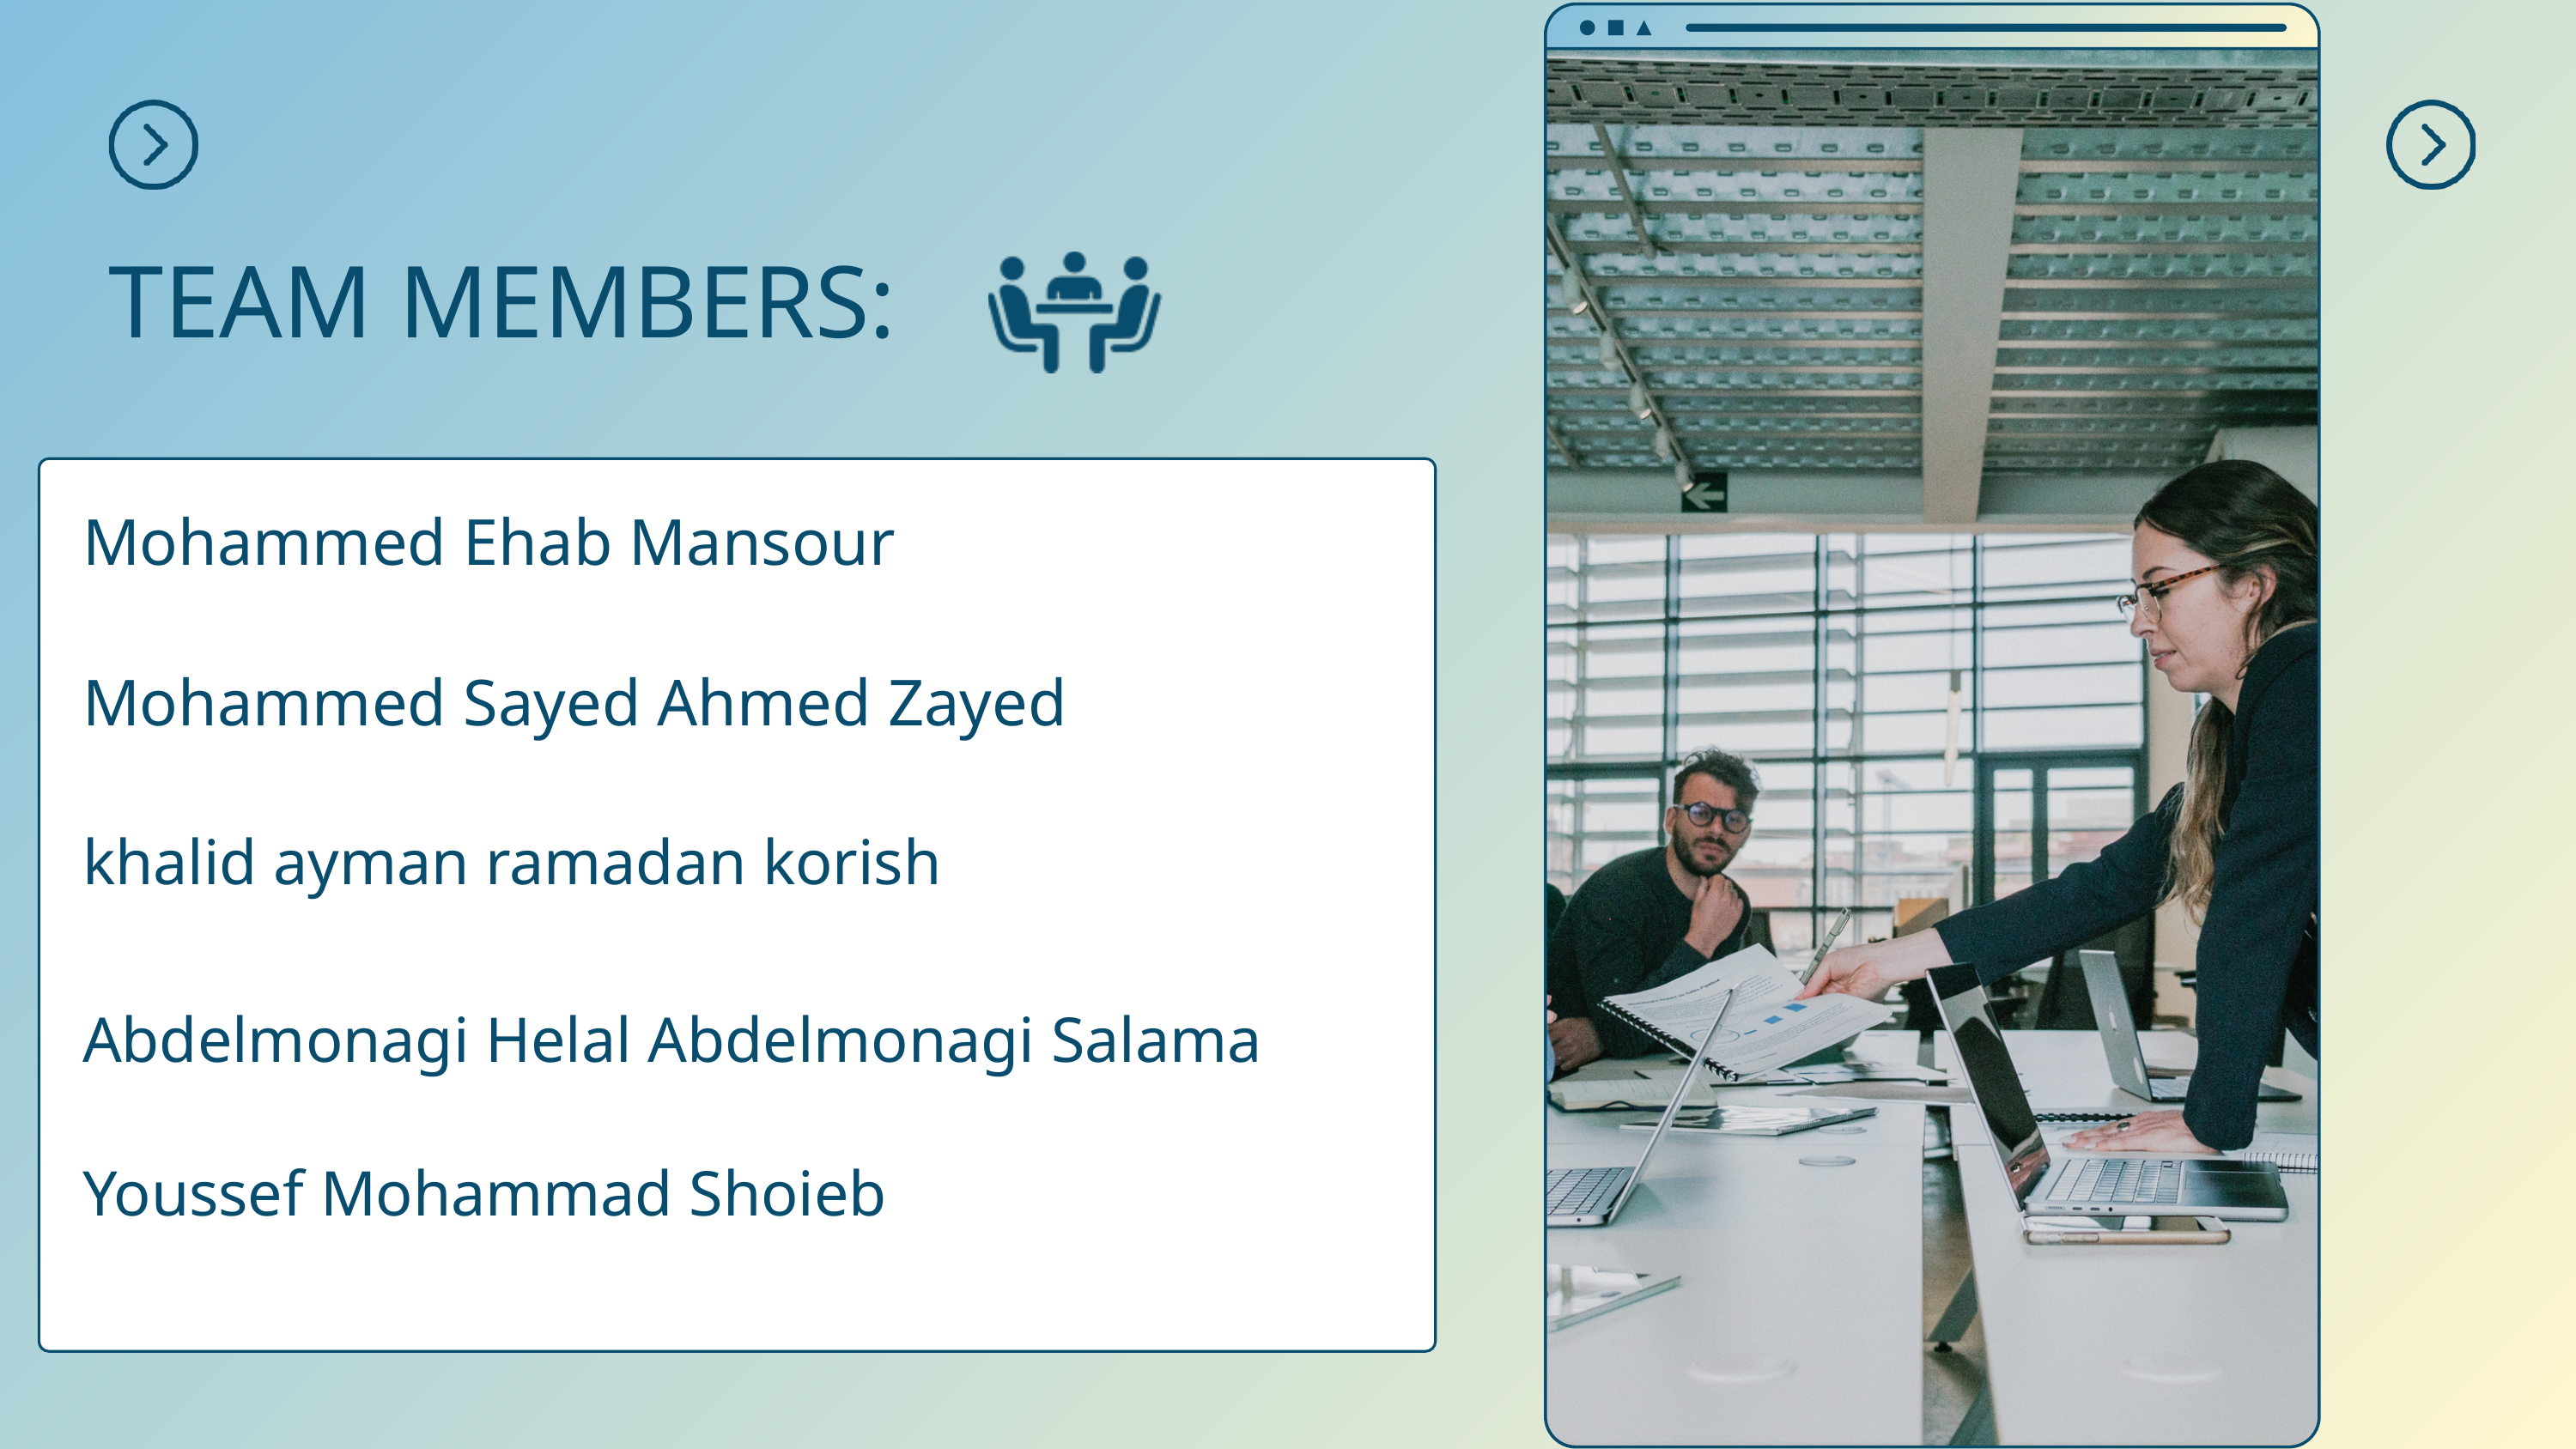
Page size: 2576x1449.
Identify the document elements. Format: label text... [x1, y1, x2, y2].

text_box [1543, 2, 2321, 1449]
text_box [108, 100, 198, 190]
text_box [987, 252, 1163, 373]
text_box TEAM MEMBERS: [108, 239, 988, 359]
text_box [39, 458, 1436, 1352]
text_box [2386, 100, 2476, 190]
